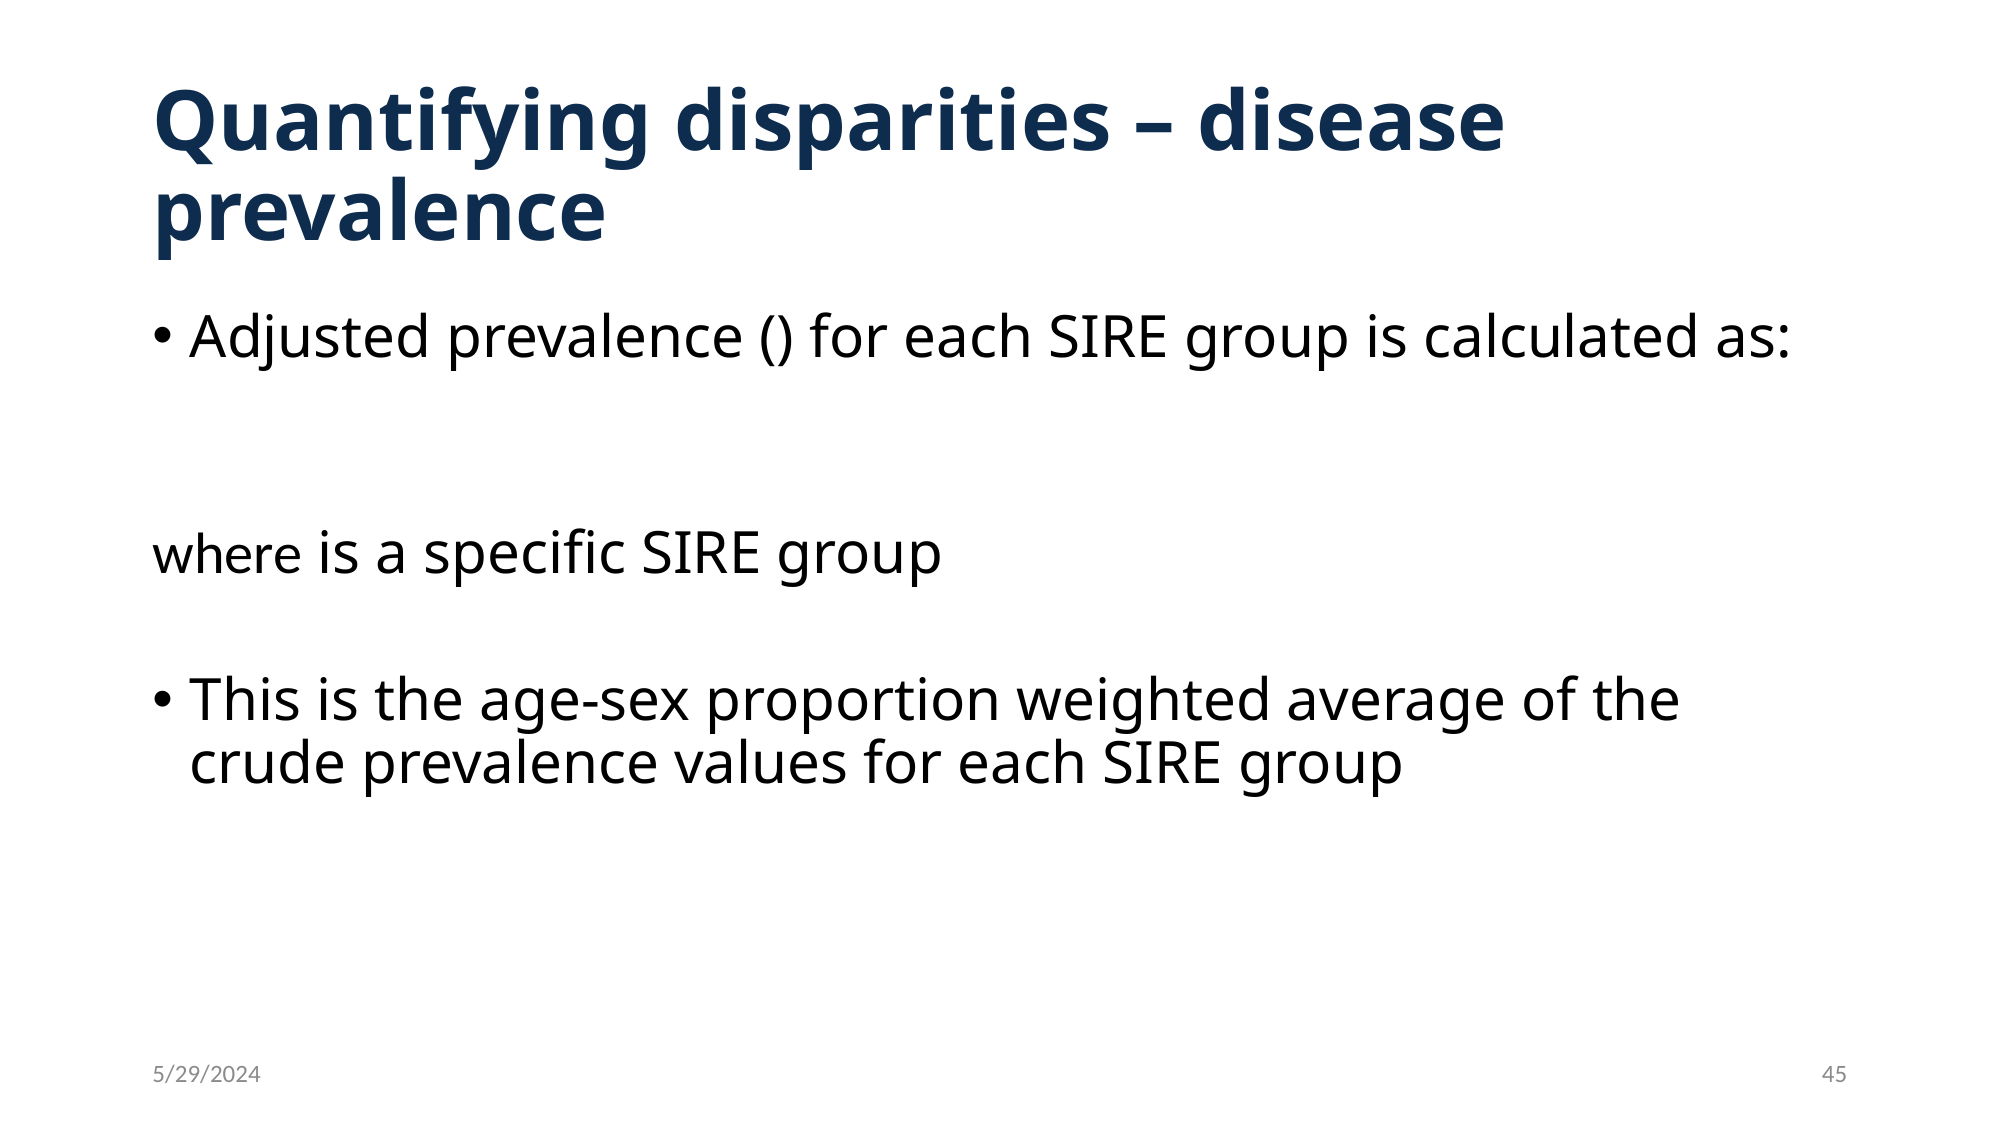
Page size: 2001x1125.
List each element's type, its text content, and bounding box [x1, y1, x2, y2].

title Quantifying disparities – disease prevalence [137, 59, 1863, 278]
slide_number 45 [1412, 1042, 1863, 1103]
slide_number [137, 1042, 588, 1103]
